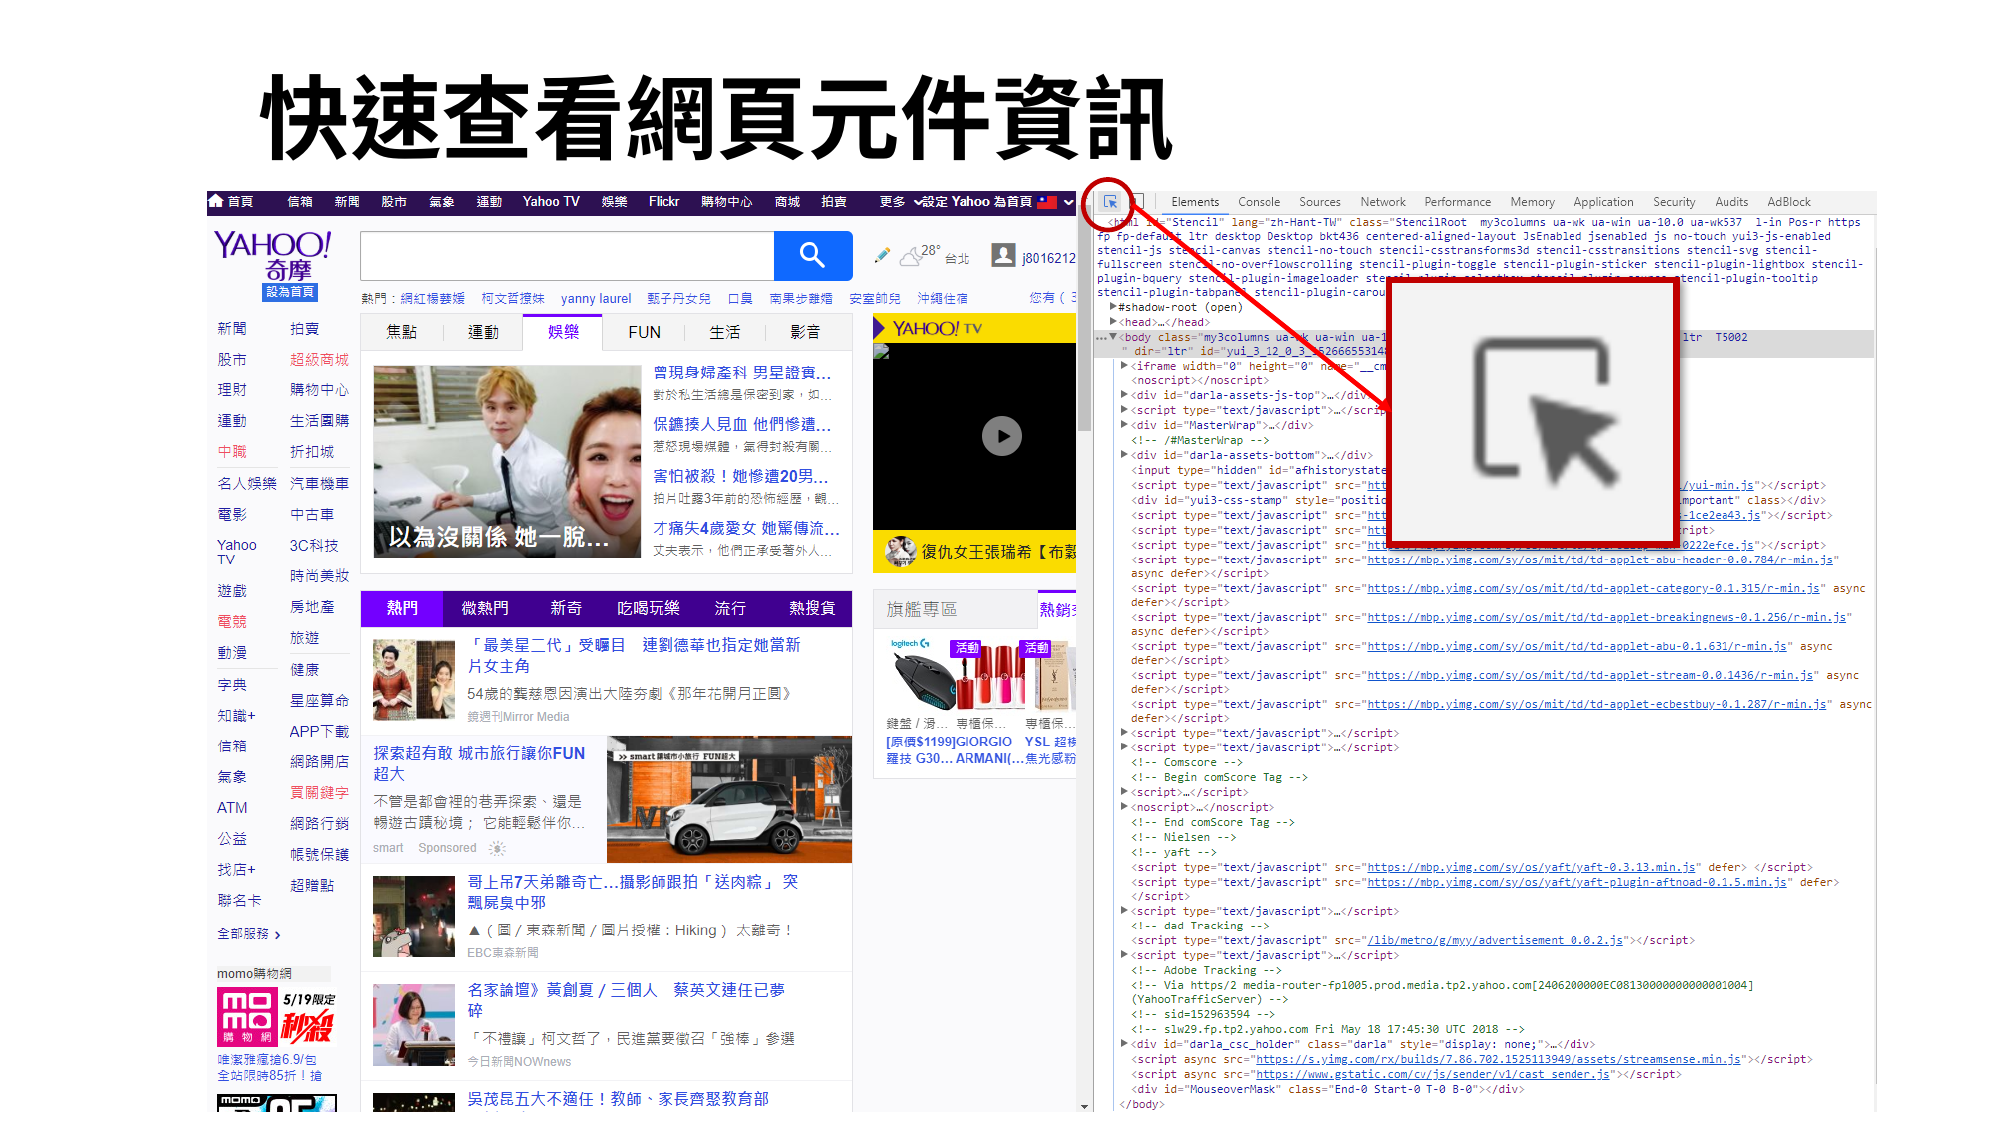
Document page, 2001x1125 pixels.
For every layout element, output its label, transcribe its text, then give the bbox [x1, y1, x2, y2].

picture [207, 191, 1877, 1112]
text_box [1083, 179, 1674, 542]
title 快速查看網頁元件資訊 [243, 51, 1887, 195]
